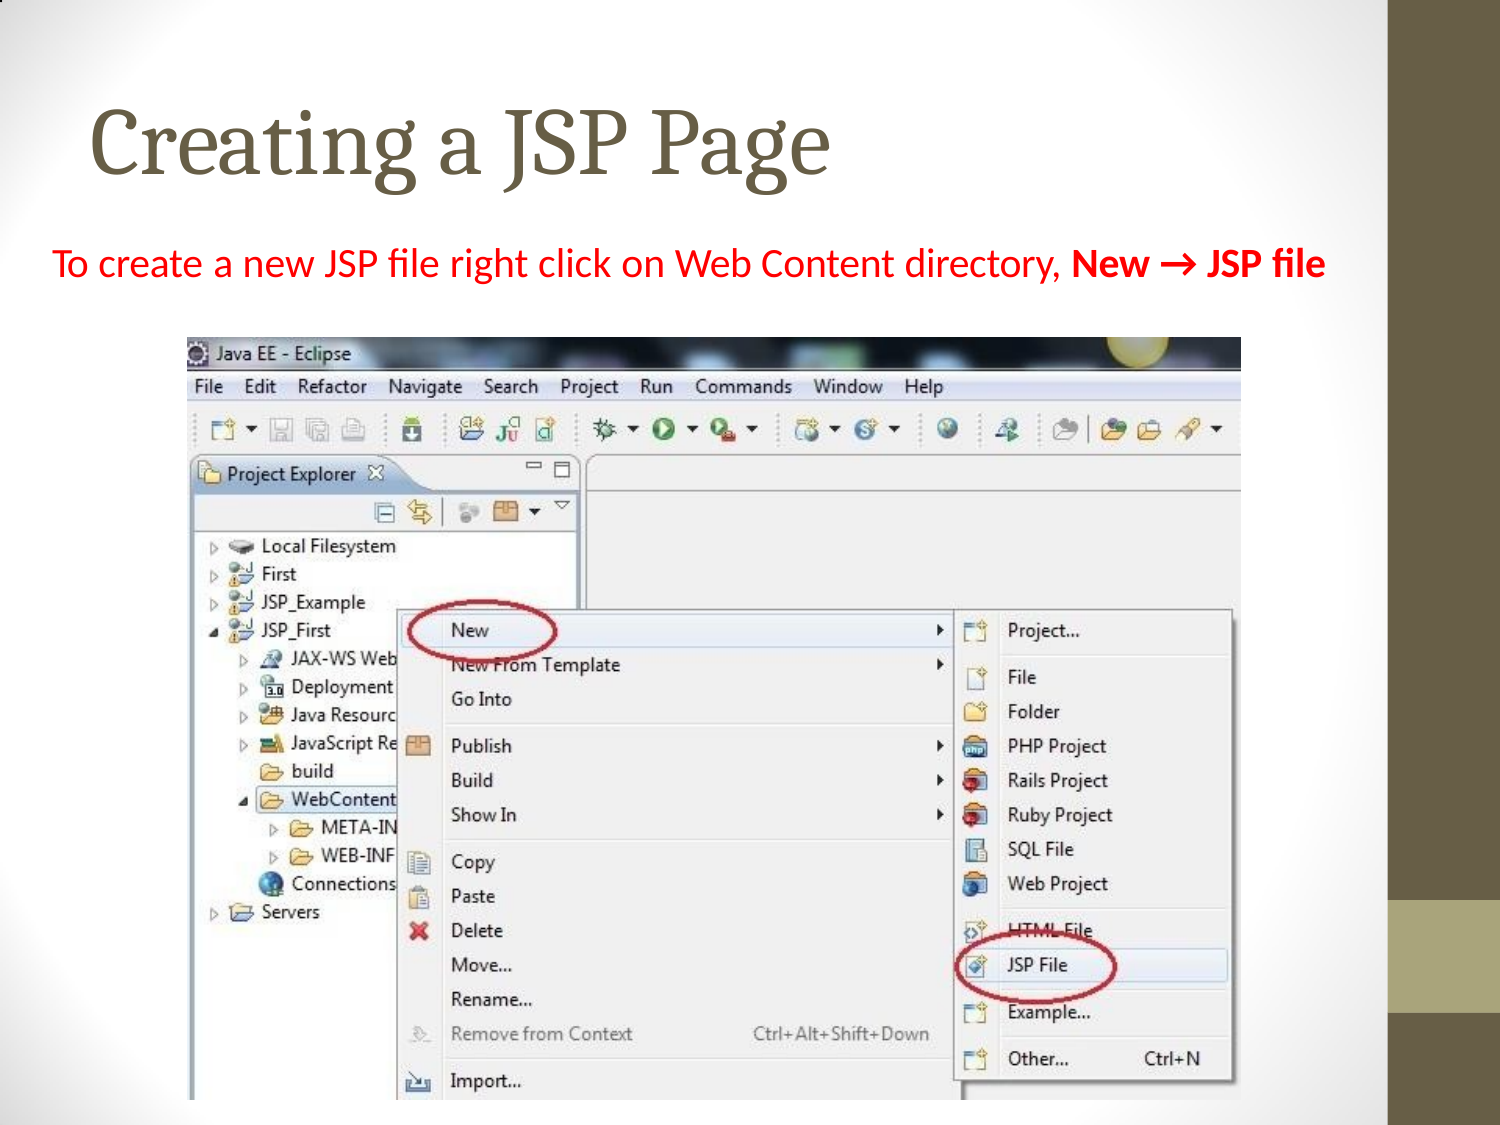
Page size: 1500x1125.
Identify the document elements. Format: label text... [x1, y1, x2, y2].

text_box Creating a JSP Page [87, 76, 836, 194]
text_box To create a new JSP file right click on Web Content directory, New → JSP file [50, 233, 1338, 286]
picture [0, 0, 1387, 1125]
